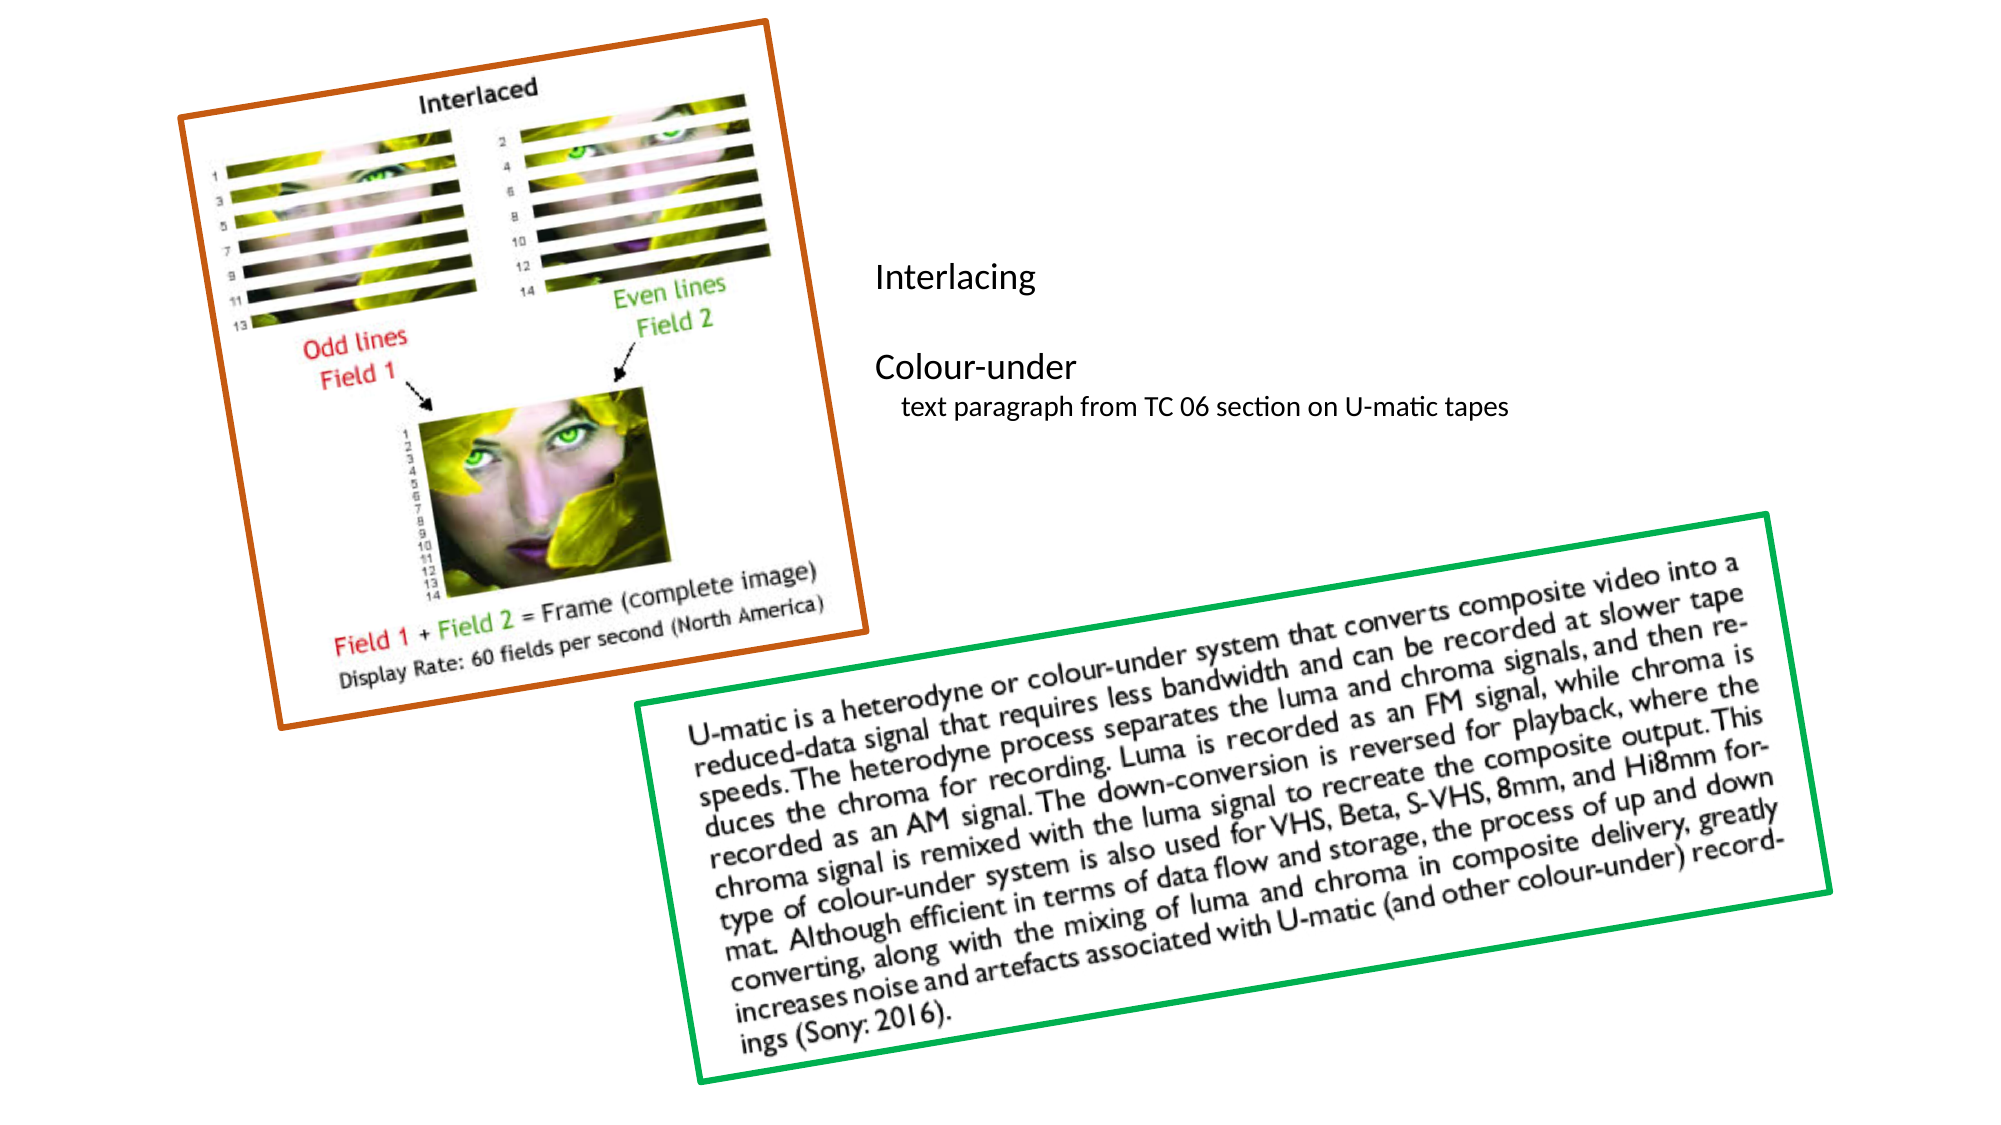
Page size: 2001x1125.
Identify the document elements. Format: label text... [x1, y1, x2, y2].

picture [185, 26, 1826, 1078]
text_box Interlacing Colour-under text paragraph from TC 06 section on U-matic tapes [860, 244, 1554, 430]
